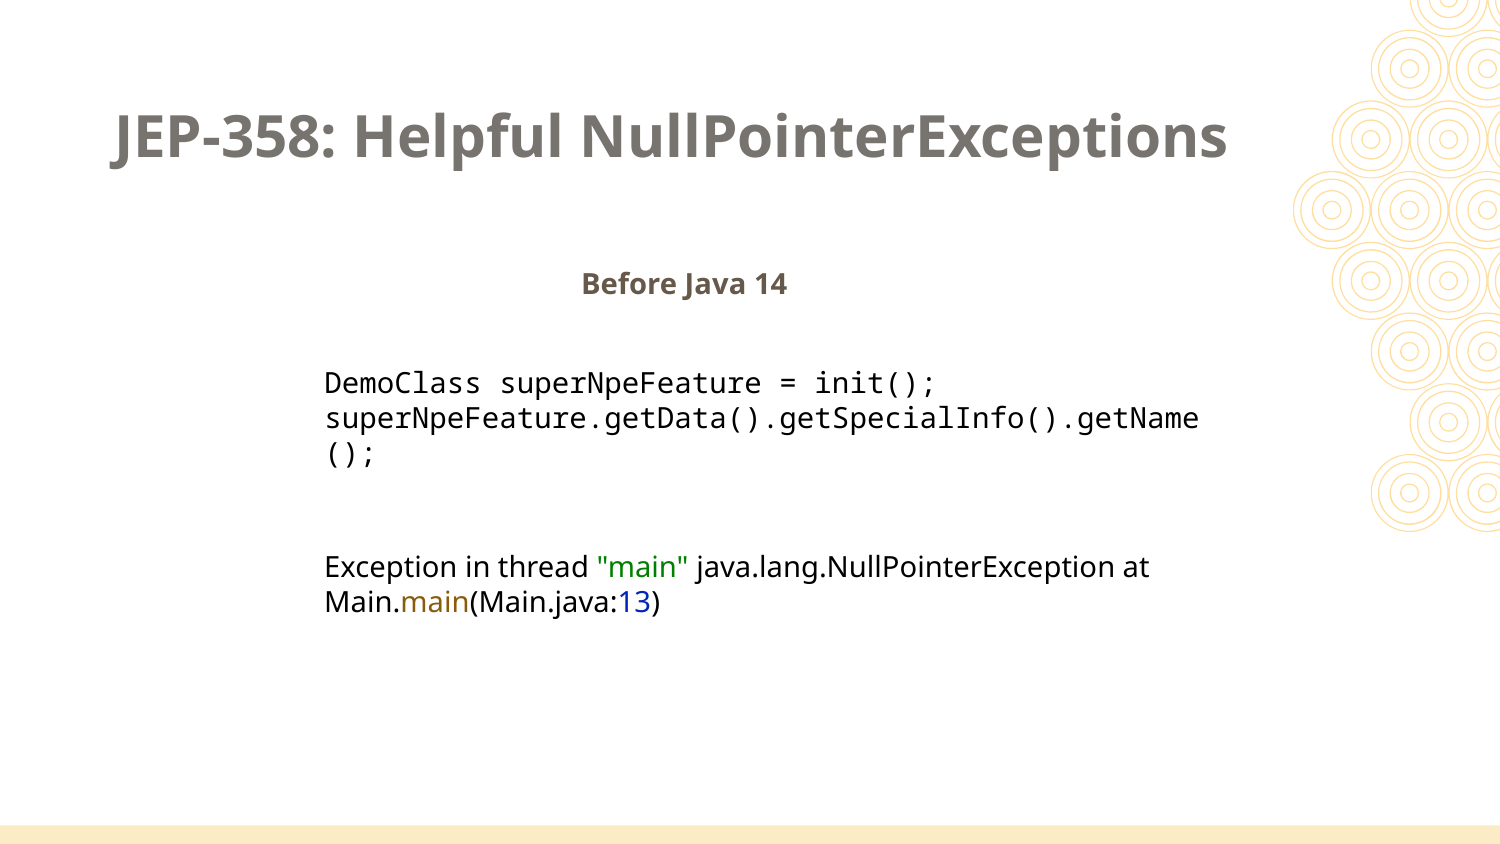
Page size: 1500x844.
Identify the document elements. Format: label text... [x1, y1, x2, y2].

text_box DemoClass superNpeFeature = init(); superNpeFeature.getData().getSpecialInfo().getName(); [309, 356, 1221, 477]
title JEP-358: Helpful NullPointerExceptions [99, 90, 1363, 178]
text_box Exception in thread "main" java.lang.NullPointerException at Main.main(Main.java:13) [309, 540, 1283, 626]
text_box Before Java 14 [566, 258, 803, 308]
